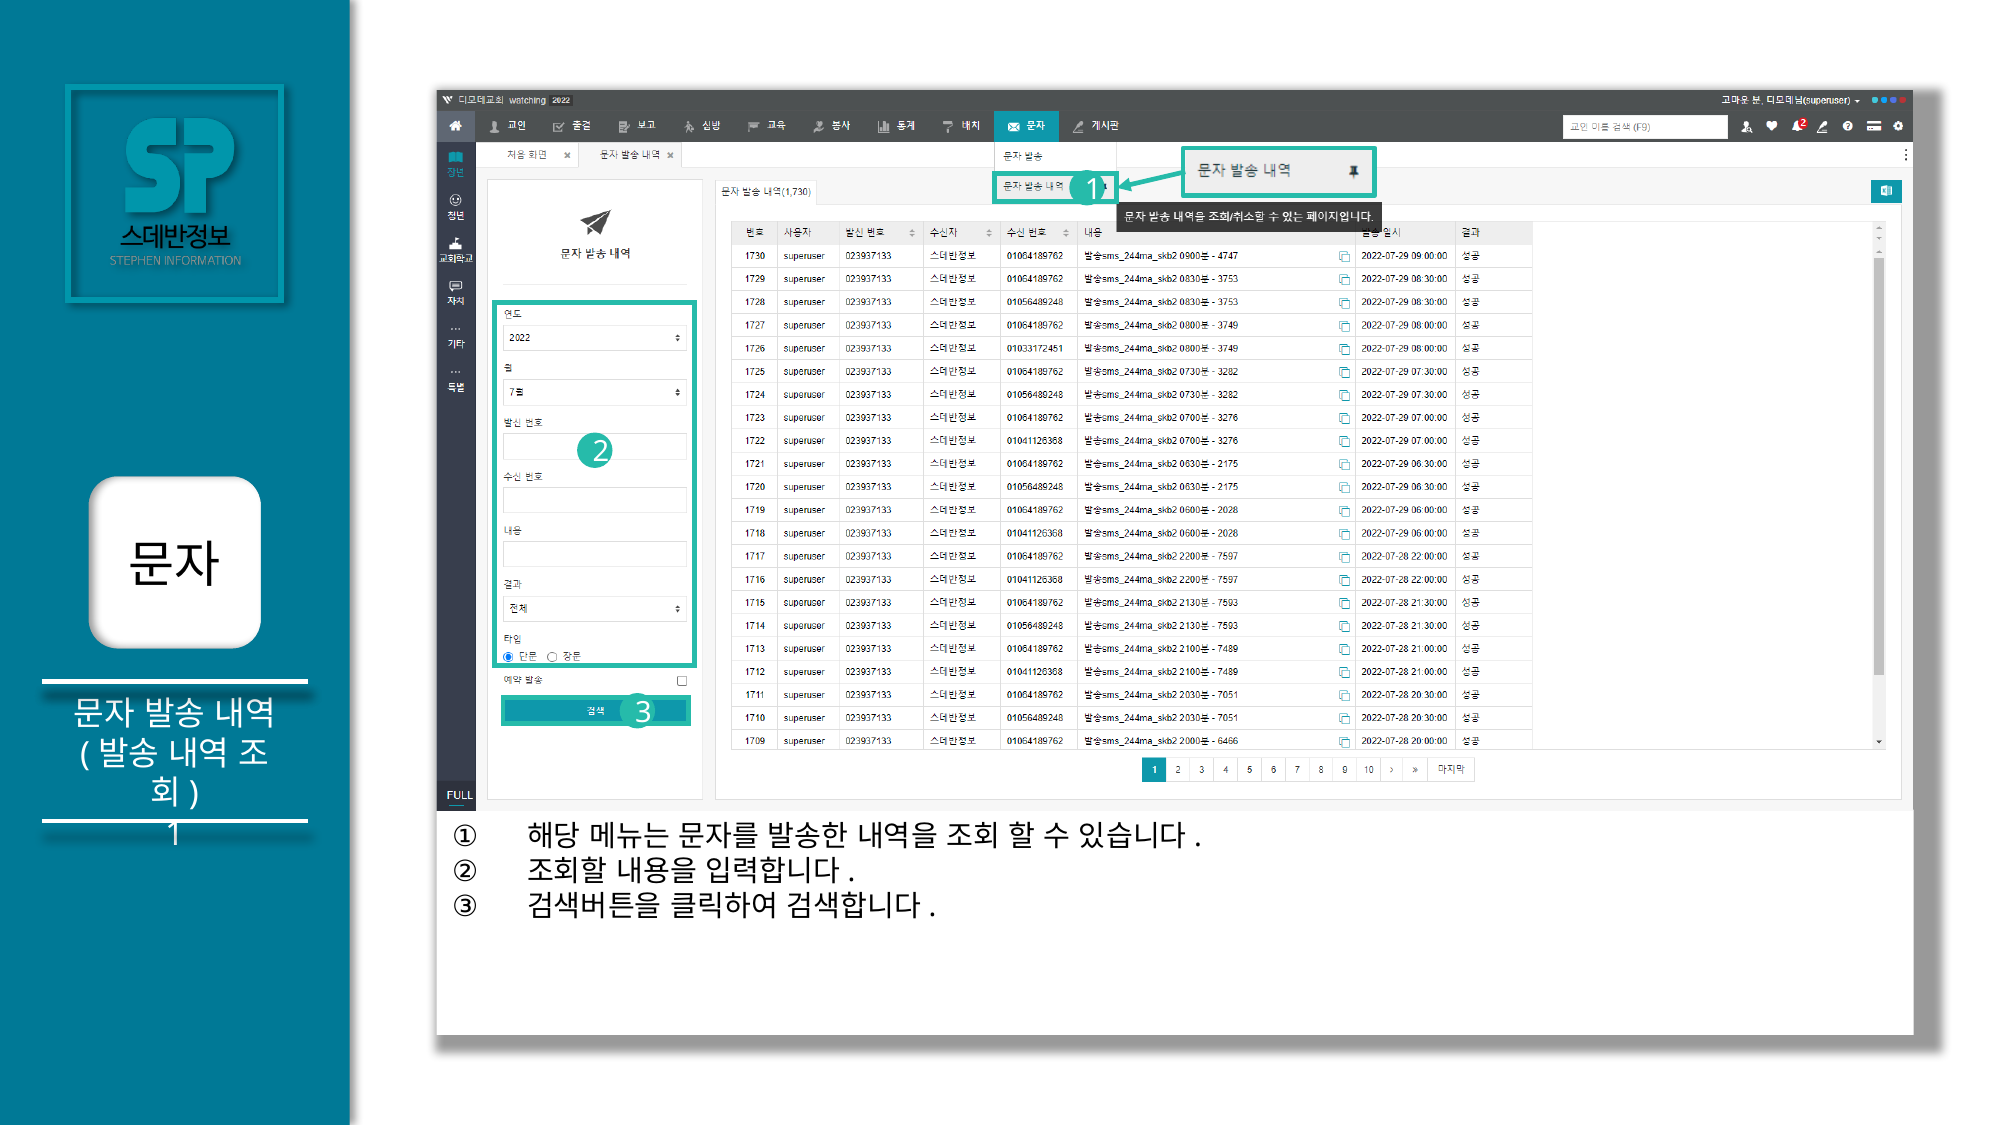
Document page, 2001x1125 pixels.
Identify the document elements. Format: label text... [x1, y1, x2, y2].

text_box 해당 메뉴는 문자를 발송한 내역을 조회 할 수 있습니다. 조회할 내용을 입력합니다. 검색버튼을 클릭하여 검색합니다. [436, 809, 1915, 1036]
picture [436, 90, 1913, 811]
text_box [0, 0, 350, 1125]
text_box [1116, 171, 1186, 188]
